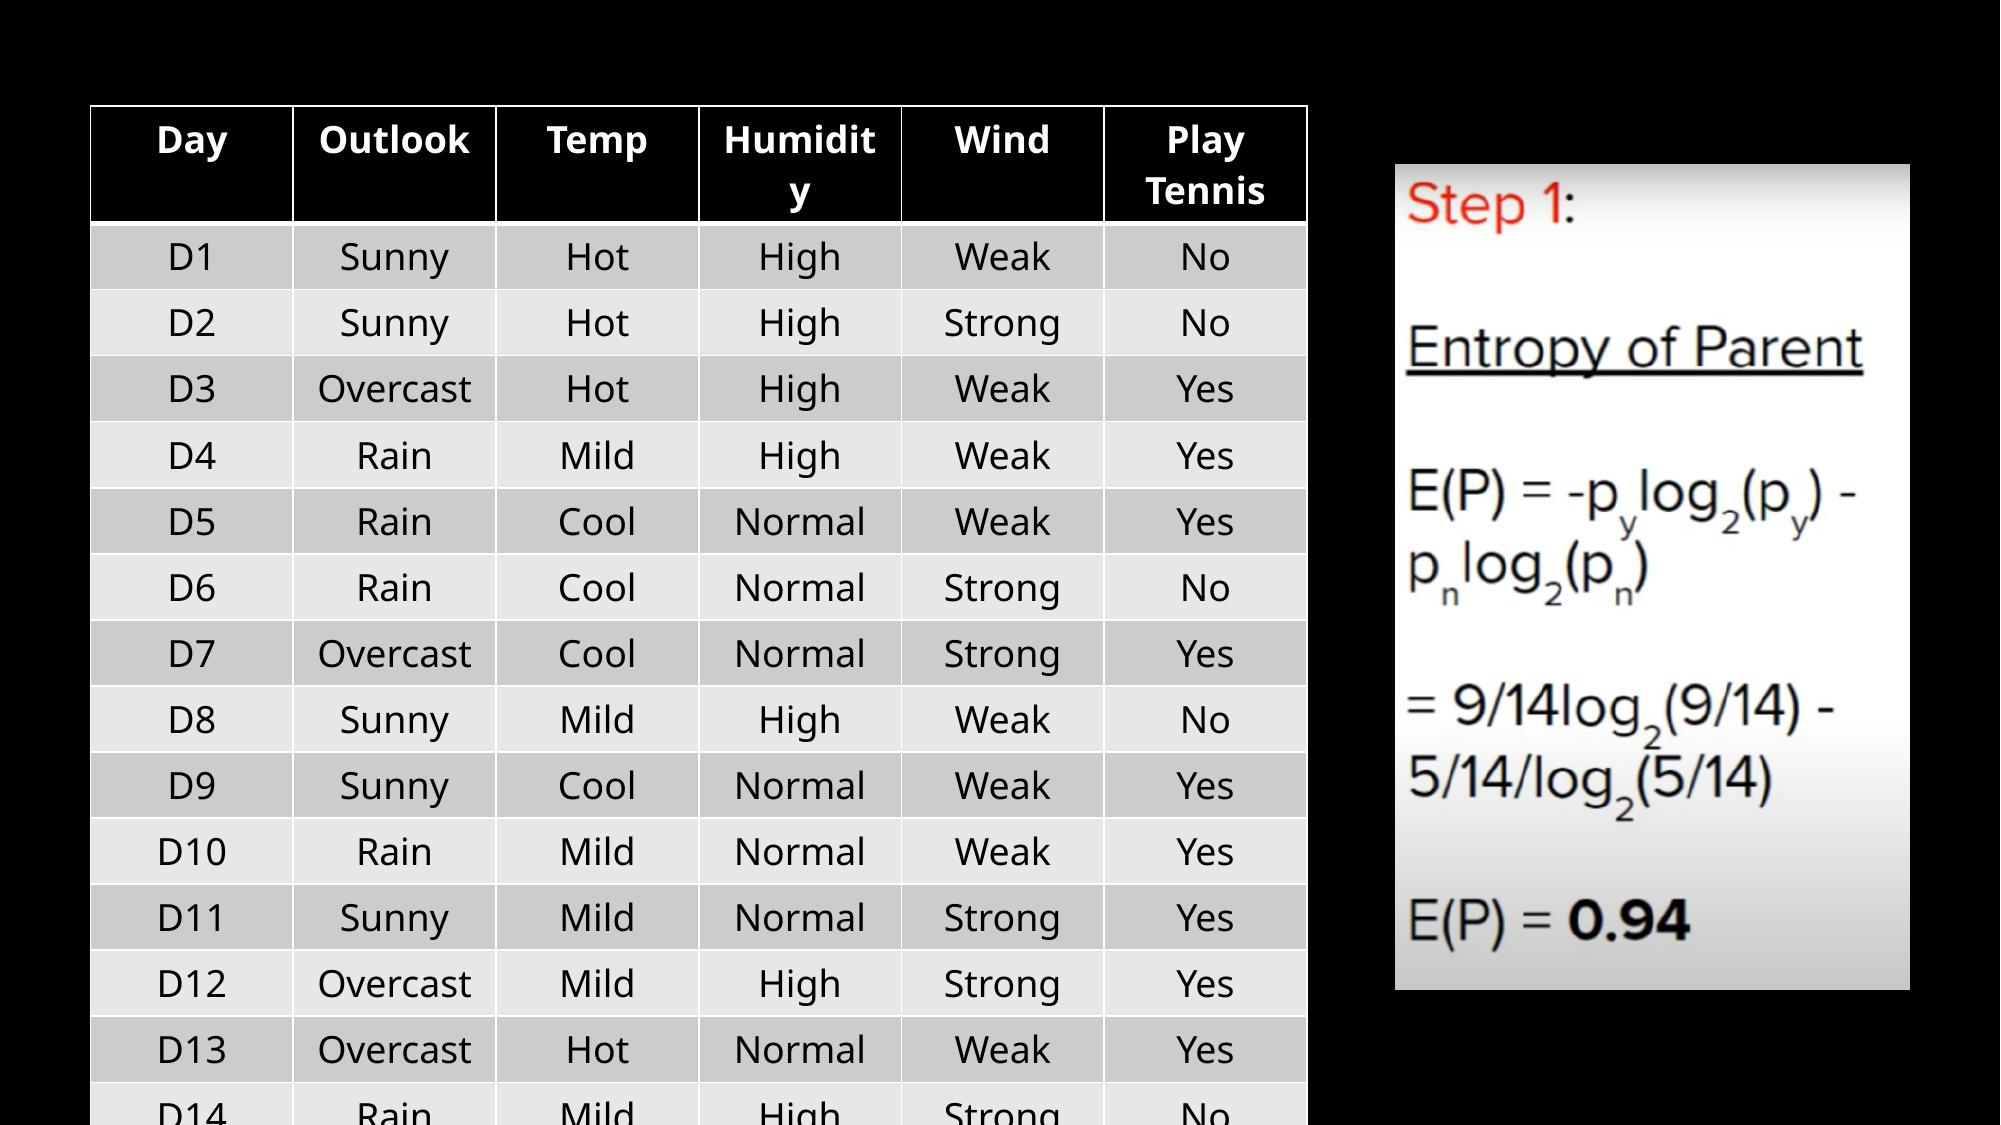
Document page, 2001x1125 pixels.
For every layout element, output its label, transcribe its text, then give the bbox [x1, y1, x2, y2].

table_cell High [700, 290, 901, 355]
picture [1394, 164, 1910, 990]
table_cell Strong [902, 621, 1103, 685]
table_cell Mild [497, 687, 698, 751]
table_cell Strong [902, 1083, 1103, 1125]
table_cell Weak [902, 753, 1103, 817]
table_cell Mild [497, 885, 698, 949]
table_cell Mild [497, 422, 698, 487]
table_cell Weak [902, 687, 1103, 751]
table_cell Yes [1105, 422, 1306, 487]
table_cell Normal [700, 489, 901, 553]
table_cell High [700, 1083, 901, 1125]
table_cell Yes [1105, 753, 1306, 817]
table_cell Yes [1105, 1017, 1306, 1082]
table_cell No [1105, 1083, 1306, 1125]
table_header Outlook [294, 107, 495, 221]
table_header Temp [497, 107, 698, 221]
table_cell Sunny [294, 753, 495, 817]
table_cell Normal [700, 1017, 901, 1082]
table_cell Yes [1105, 621, 1306, 685]
table_cell D5 [91, 489, 292, 553]
table_cell Hot [497, 226, 698, 289]
table_cell D2 [91, 290, 292, 355]
table_cell D10 [91, 819, 292, 883]
table_cell Normal [700, 885, 901, 949]
table_cell D1 [91, 226, 292, 289]
table_cell Rain [294, 1083, 495, 1125]
table_cell Rain [294, 422, 495, 487]
table_cell Yes [1105, 356, 1306, 421]
table_cell Yes [1105, 885, 1306, 949]
table_cell Normal [700, 621, 901, 685]
table_header Play Tennis [1105, 107, 1306, 221]
table_cell Sunny [294, 290, 495, 355]
table_cell Weak [902, 422, 1103, 487]
table_cell D14 [91, 1083, 292, 1125]
table_cell D9 [91, 753, 292, 817]
table_cell D12 [91, 951, 292, 1015]
table_header Wind [902, 107, 1103, 221]
table_cell Sunny [294, 885, 495, 949]
table_cell Cool [497, 555, 698, 619]
table_header Day [91, 107, 292, 221]
table_cell Weak [902, 819, 1103, 883]
table_cell Mild [497, 1083, 698, 1125]
table_cell Overcast [294, 621, 495, 685]
table_cell Weak [902, 489, 1103, 553]
table_cell Strong [902, 951, 1103, 1015]
table_cell No [1105, 226, 1306, 289]
table_cell D8 [91, 687, 292, 751]
table_cell D6 [91, 555, 292, 619]
table_cell Overcast [294, 356, 495, 421]
table_cell Weak [902, 356, 1103, 421]
table_cell D11 [91, 885, 292, 949]
table_cell D4 [91, 422, 292, 487]
table_cell Rain [294, 489, 495, 553]
table_cell Sunny [294, 687, 495, 751]
table_cell D13 [91, 1017, 292, 1082]
table_cell High [700, 226, 901, 289]
table_cell Normal [700, 819, 901, 883]
table_cell No [1105, 555, 1306, 619]
table_cell Yes [1105, 951, 1306, 1015]
table_cell Cool [497, 621, 698, 685]
table_cell Strong [902, 290, 1103, 355]
table_cell Mild [497, 951, 698, 1015]
table_cell Strong [902, 555, 1103, 619]
table_cell Rain [294, 819, 495, 883]
table_cell High [700, 951, 901, 1015]
table_cell High [700, 687, 901, 751]
table_cell Mild [497, 819, 698, 883]
table_cell Normal [700, 753, 901, 817]
table_cell No [1105, 687, 1306, 751]
table_cell D7 [91, 621, 292, 685]
table_cell Yes [1105, 489, 1306, 553]
table_cell Weak [902, 226, 1103, 289]
table_cell Overcast [294, 1017, 495, 1082]
table_cell Hot [497, 290, 698, 355]
table_cell Cool [497, 489, 698, 553]
table_cell High [700, 422, 901, 487]
table_cell Strong [902, 885, 1103, 949]
table_cell Normal [700, 555, 901, 619]
table_cell Hot [497, 356, 698, 421]
table_cell Cool [497, 753, 698, 817]
table_cell Hot [497, 1017, 698, 1082]
table_header Humidity [700, 107, 901, 221]
table_cell D3 [91, 356, 292, 421]
table_cell High [700, 356, 901, 421]
table_cell Sunny [294, 226, 495, 289]
table_cell Rain [294, 555, 495, 619]
table_cell Weak [902, 1017, 1103, 1082]
table_cell Yes [1105, 819, 1306, 883]
table_cell Overcast [294, 951, 495, 1015]
table_cell No [1105, 290, 1306, 355]
